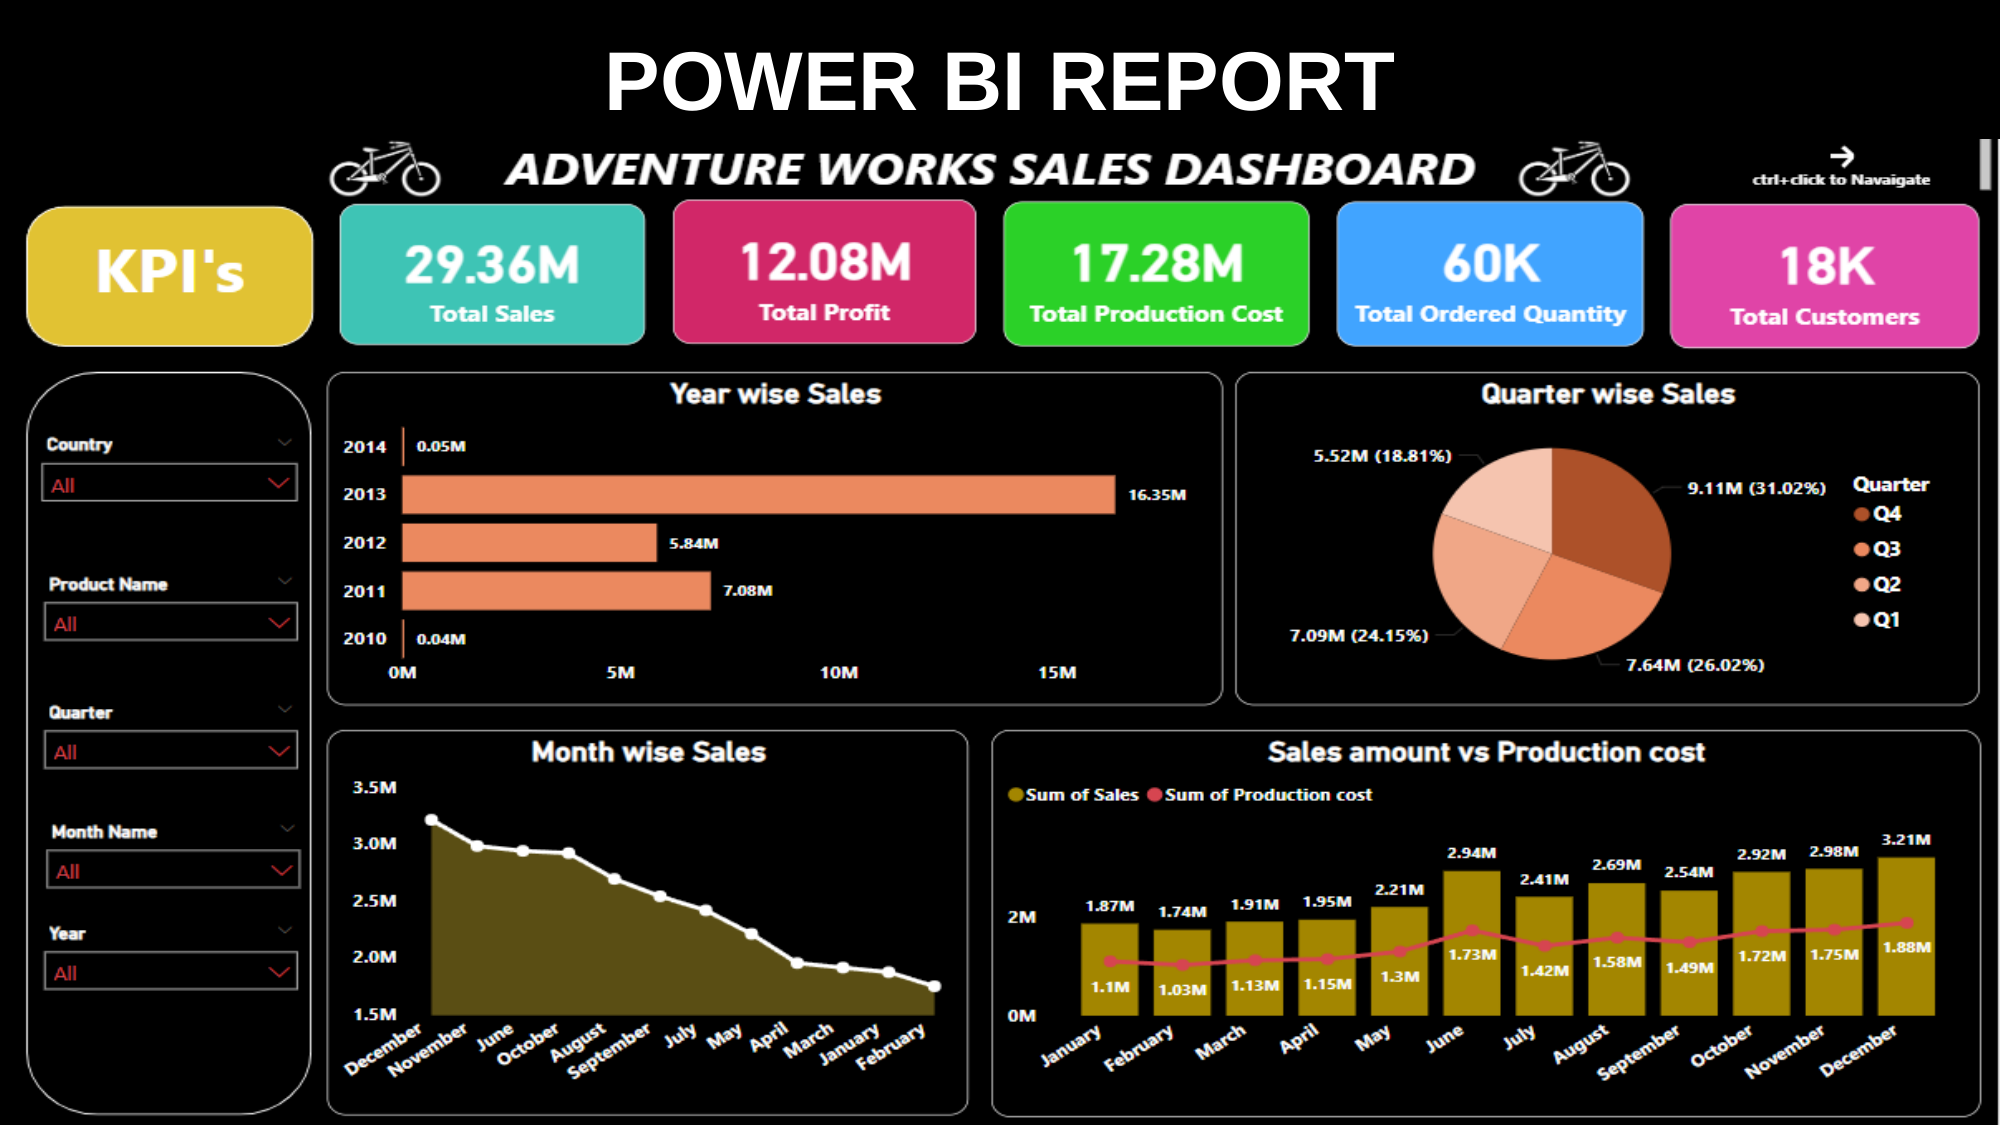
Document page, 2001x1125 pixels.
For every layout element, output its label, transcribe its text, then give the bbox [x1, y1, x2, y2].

title POWER BI REPORT [0, 27, 2000, 139]
picture [0, 139, 2000, 1125]
